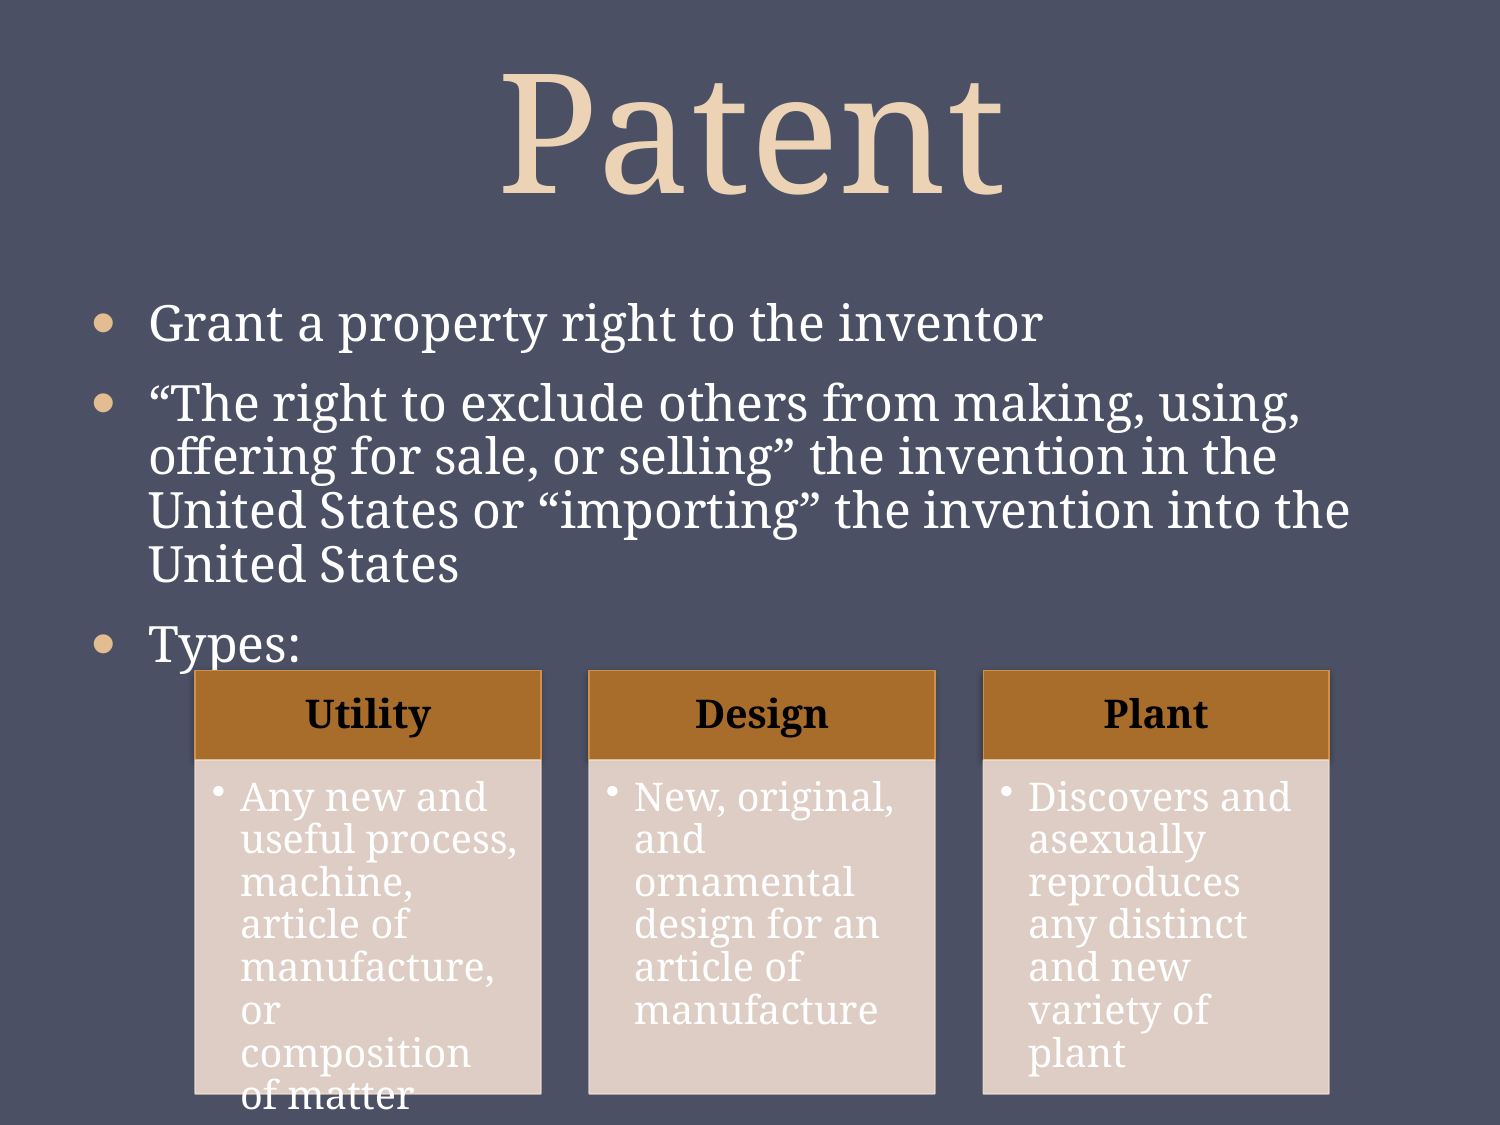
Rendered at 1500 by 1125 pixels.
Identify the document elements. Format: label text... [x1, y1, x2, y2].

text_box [194, 656, 1330, 1108]
title Patent [76, 0, 1427, 235]
list Grant a property right to the inventor “The right to exclude others from making, using, offering for sale, or selling” the invention in the United States or “importing” the invention into the United States Types: [76, 290, 1452, 718]
